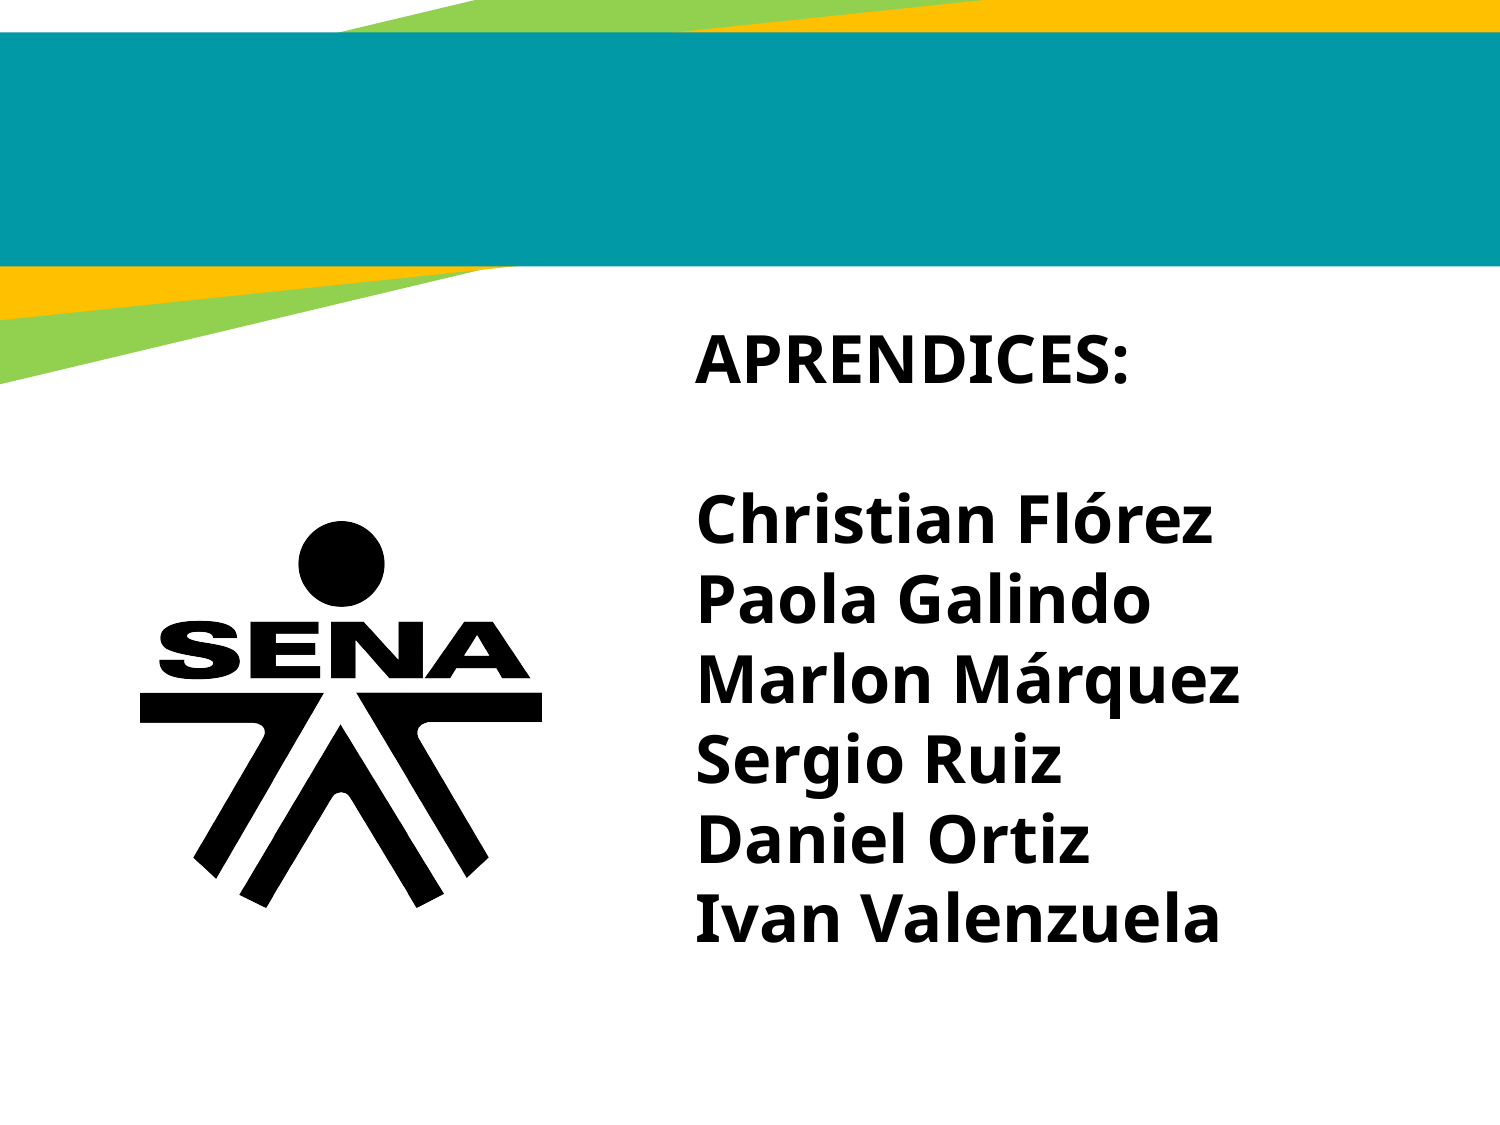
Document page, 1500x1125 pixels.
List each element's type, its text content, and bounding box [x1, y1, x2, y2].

text_box APRENDICES: Christian Flórez Paola Galindo Marlon Márquez Sergio Ruiz Daniel Ortiz Ivan Valenzuela [680, 309, 1381, 1120]
picture [139, 521, 542, 908]
